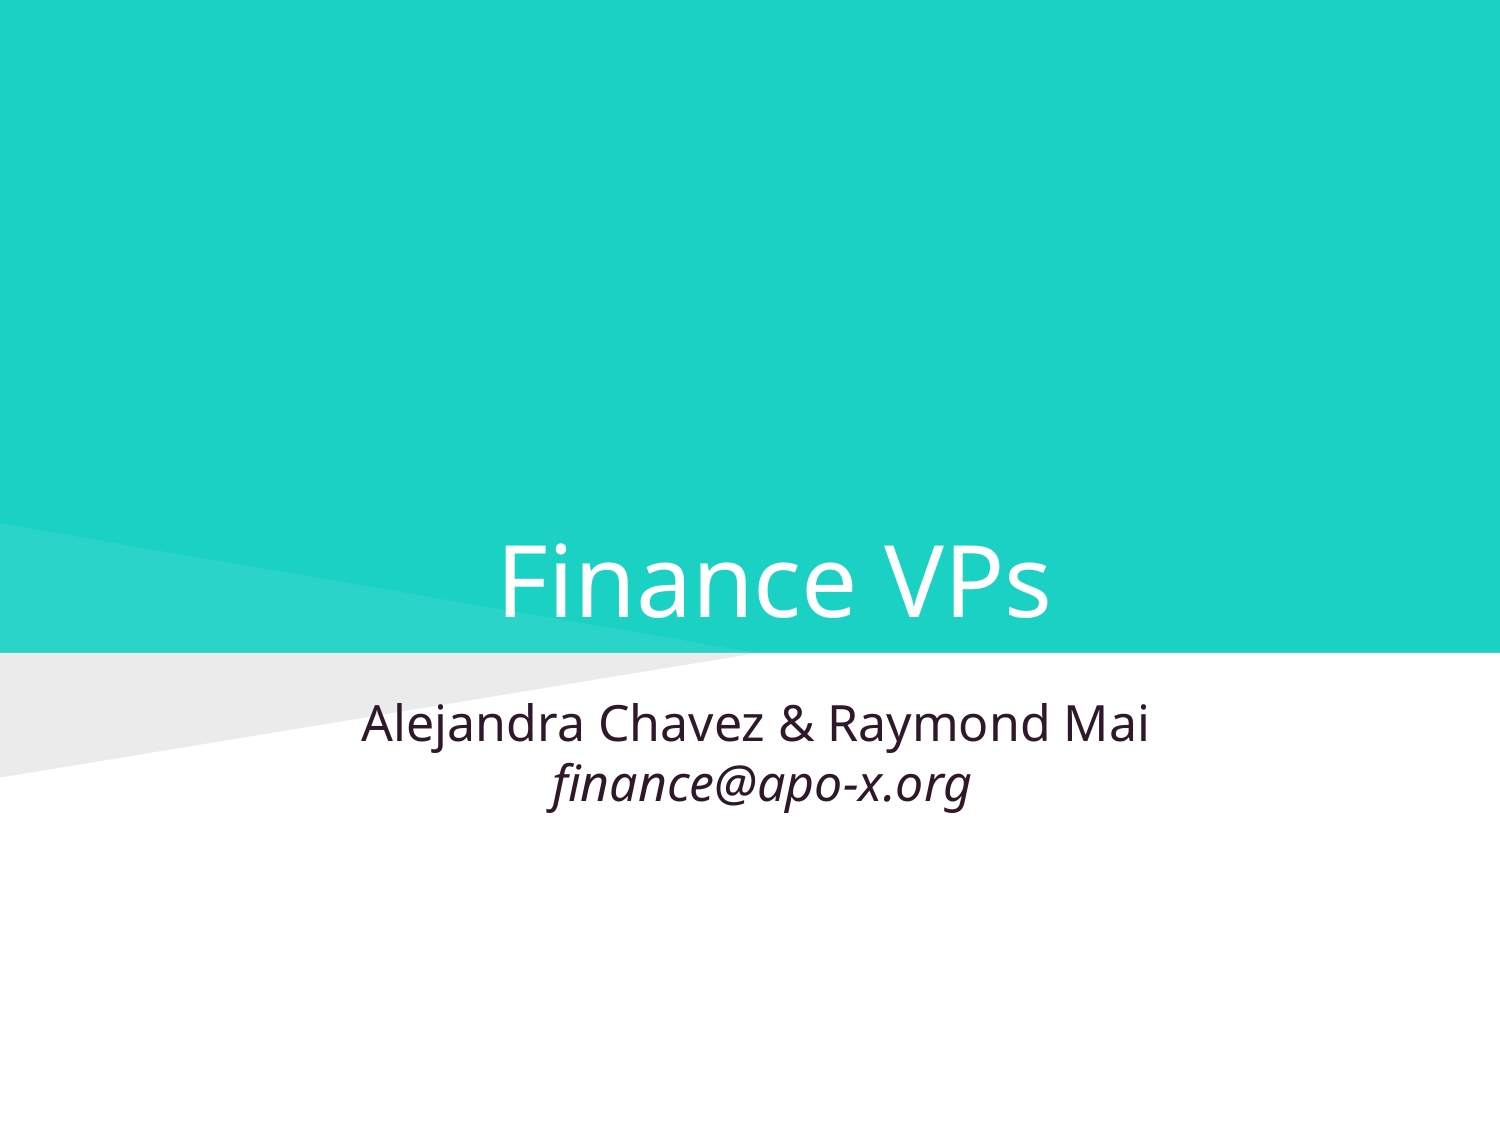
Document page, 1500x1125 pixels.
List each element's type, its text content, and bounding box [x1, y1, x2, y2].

title Finance VPs [112, 382, 1388, 653]
subtitle Alejandra Chavez & Raymond Mai finance@apo-x.org [112, 676, 1388, 823]
